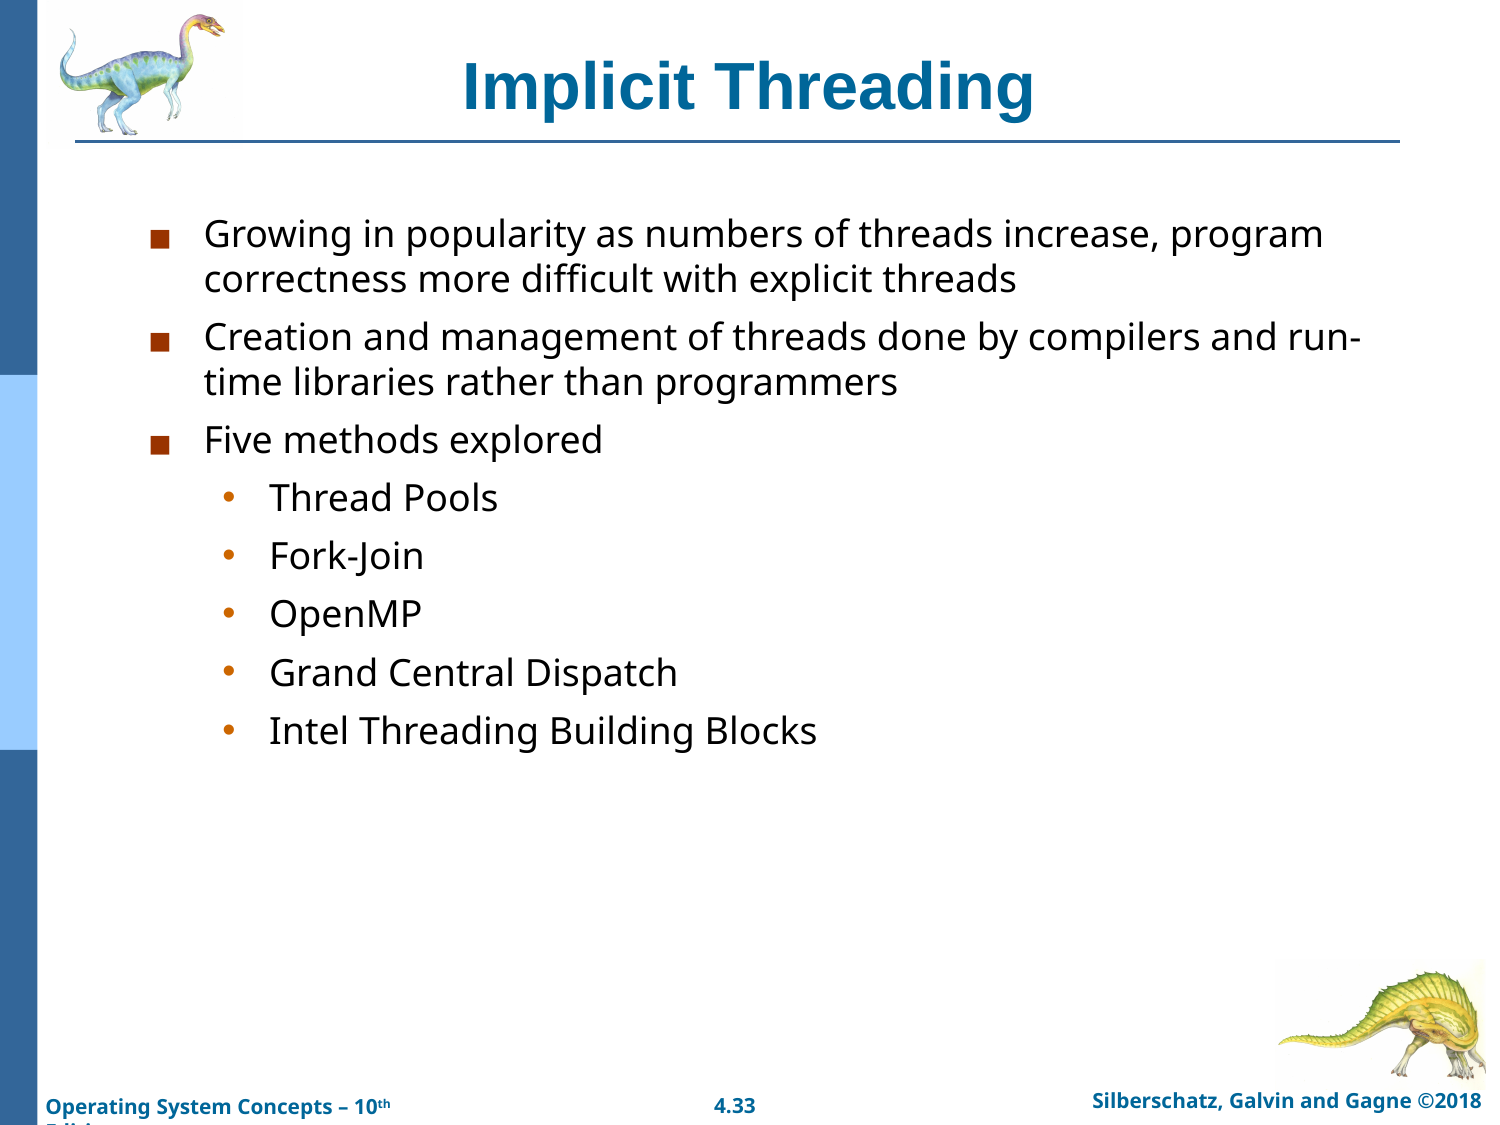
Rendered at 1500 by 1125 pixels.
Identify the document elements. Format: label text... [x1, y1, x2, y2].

list Growing in popularity as numbers of threads increase, program correctness more difficult with explicit threads Creation and management of threads done by compilers and run-time libraries rather than programmers Five methods explored Thread Pools Fork-Join OpenMP Grand Central Dispatch Intel Threading Building Blocks [132, 202, 1393, 937]
picture [1275, 959, 1486, 1090]
picture [46, 0, 243, 149]
title Implicit Threading [75, 36, 1425, 131]
